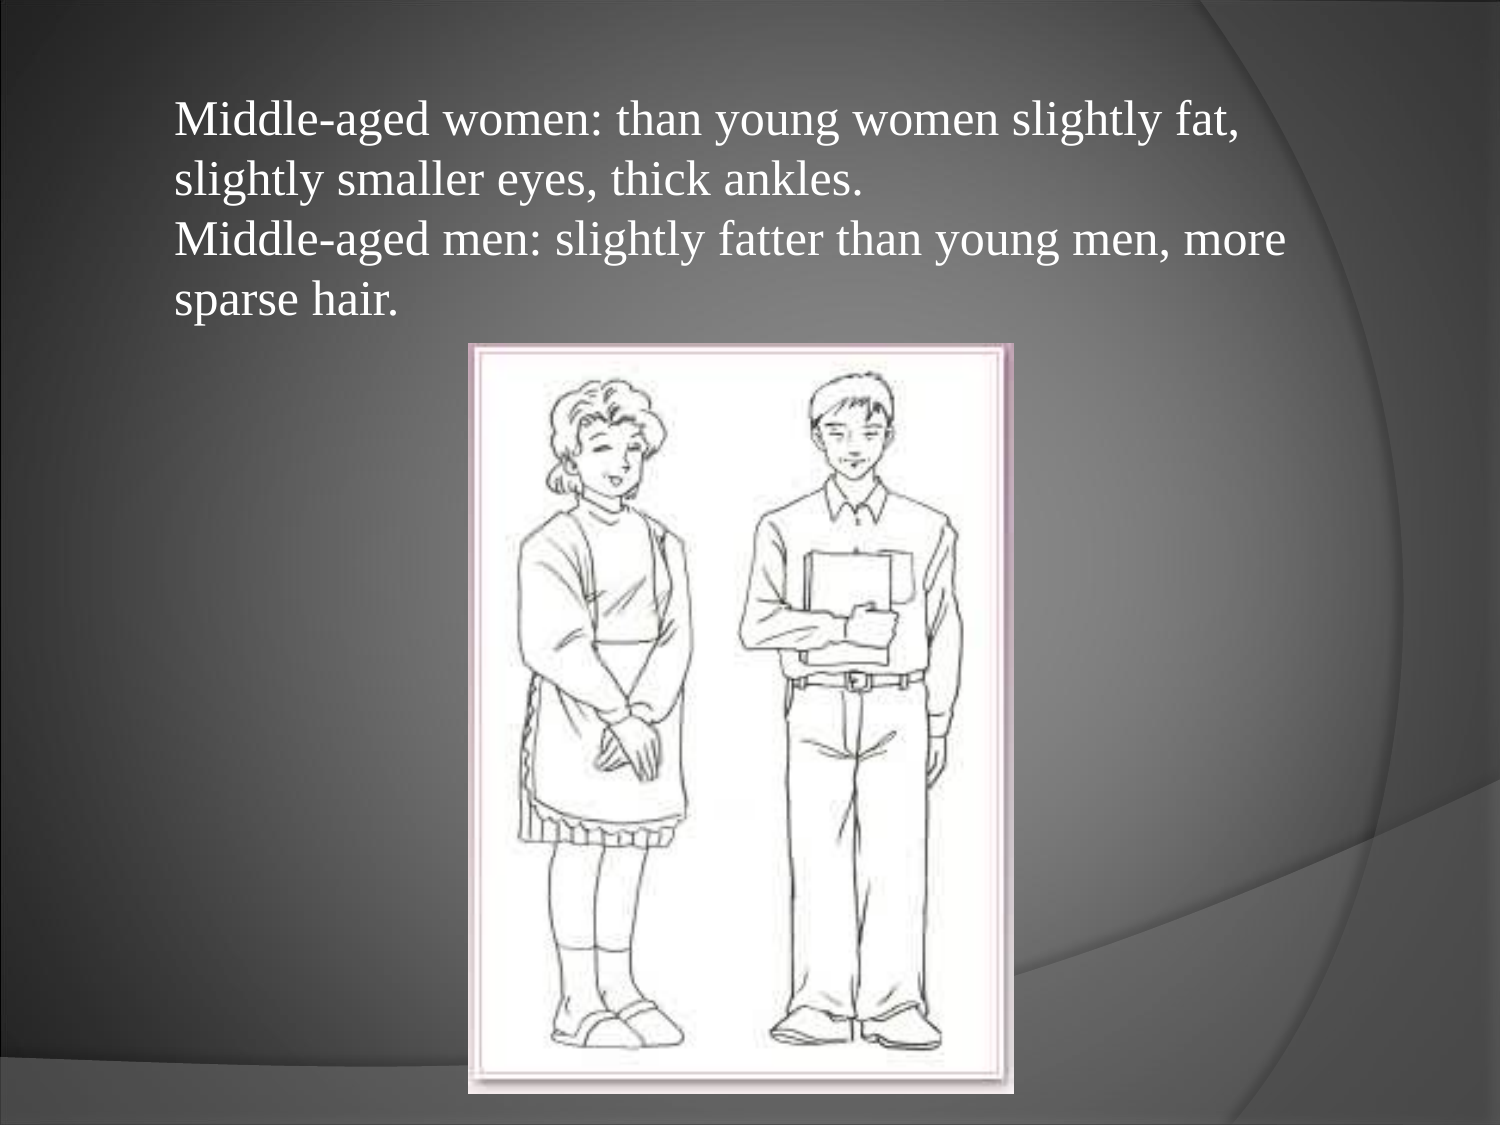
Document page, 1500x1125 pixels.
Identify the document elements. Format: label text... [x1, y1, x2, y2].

picture [468, 343, 1014, 1095]
picture [0, 1, 1403, 1066]
text_box Middle-aged women: than young women slightly fat, slightly smaller eyes, thick ankles. Middle-aged men: slightly fatter than young men, more sparse hair. [159, 78, 1379, 333]
